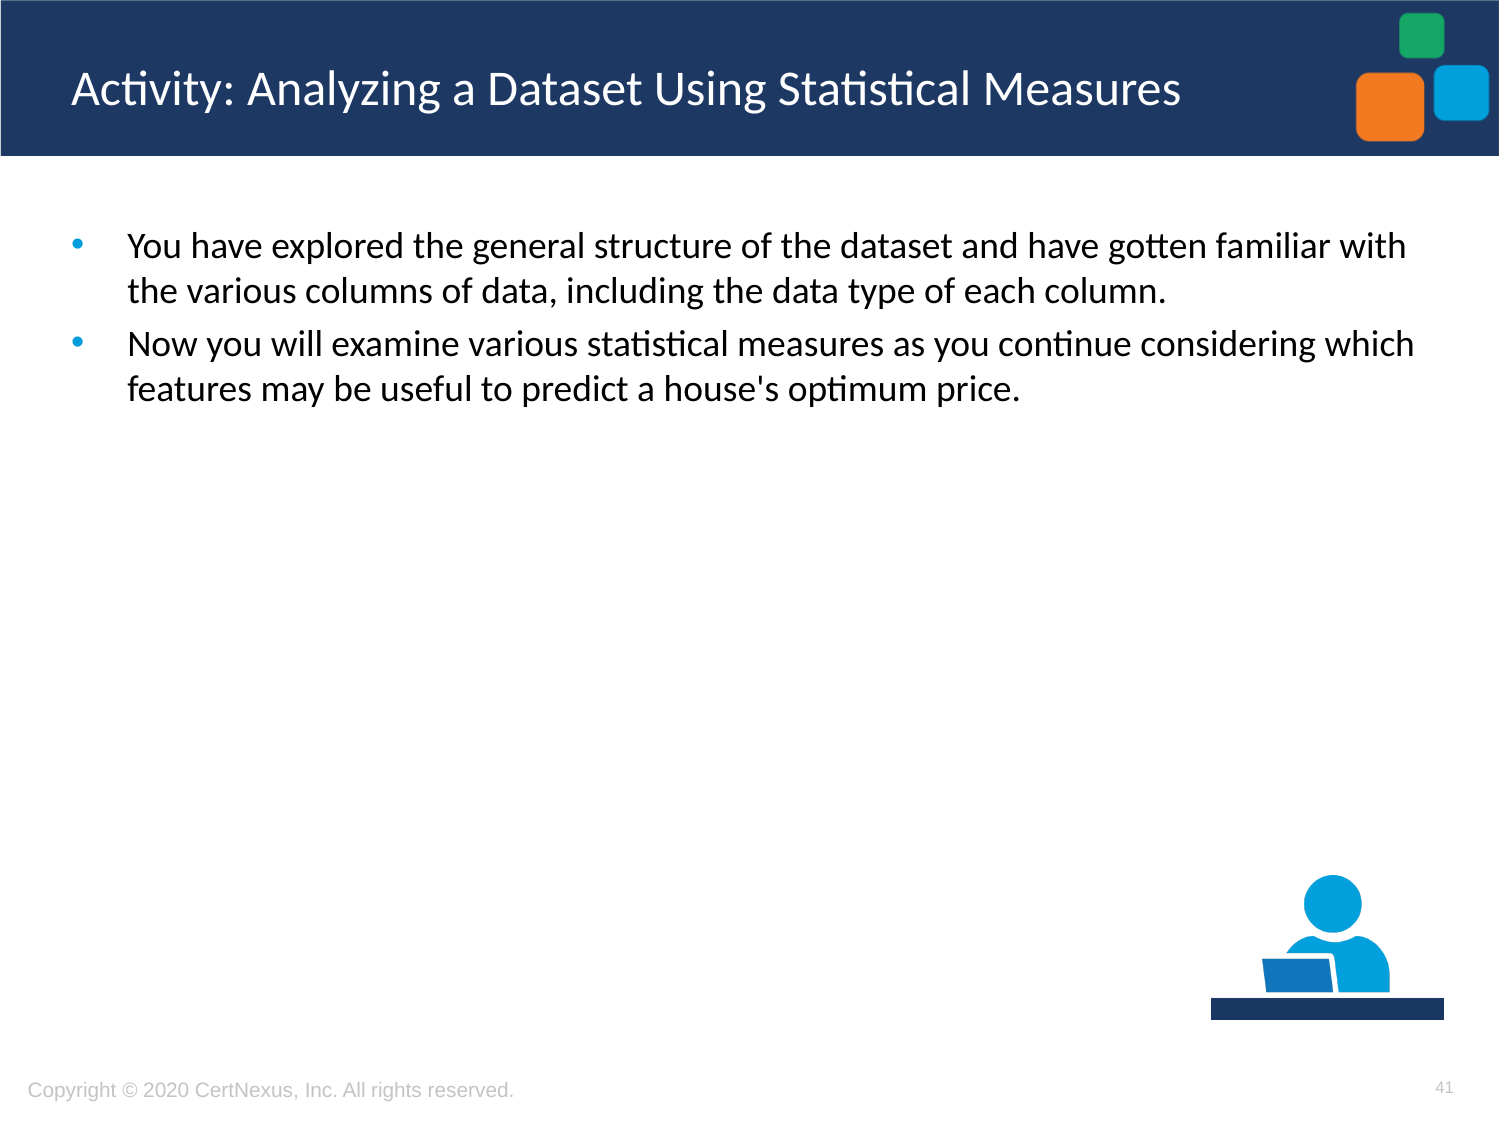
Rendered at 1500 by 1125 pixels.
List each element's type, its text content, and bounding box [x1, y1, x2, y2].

title Activity: Analyzing a Dataset Using Statistical Measures [56, 16, 1350, 155]
slide_number 41 [1118, 1057, 1469, 1118]
picture [0, 0, 1500, 156]
list You have explored the general structure of the dataset and have gotten familiar with the various columns of data, including the data type of each column. Now you will examine various statistical measures as you continue considering which features may be useful to predict a house's optimum price. [56, 213, 1444, 1021]
